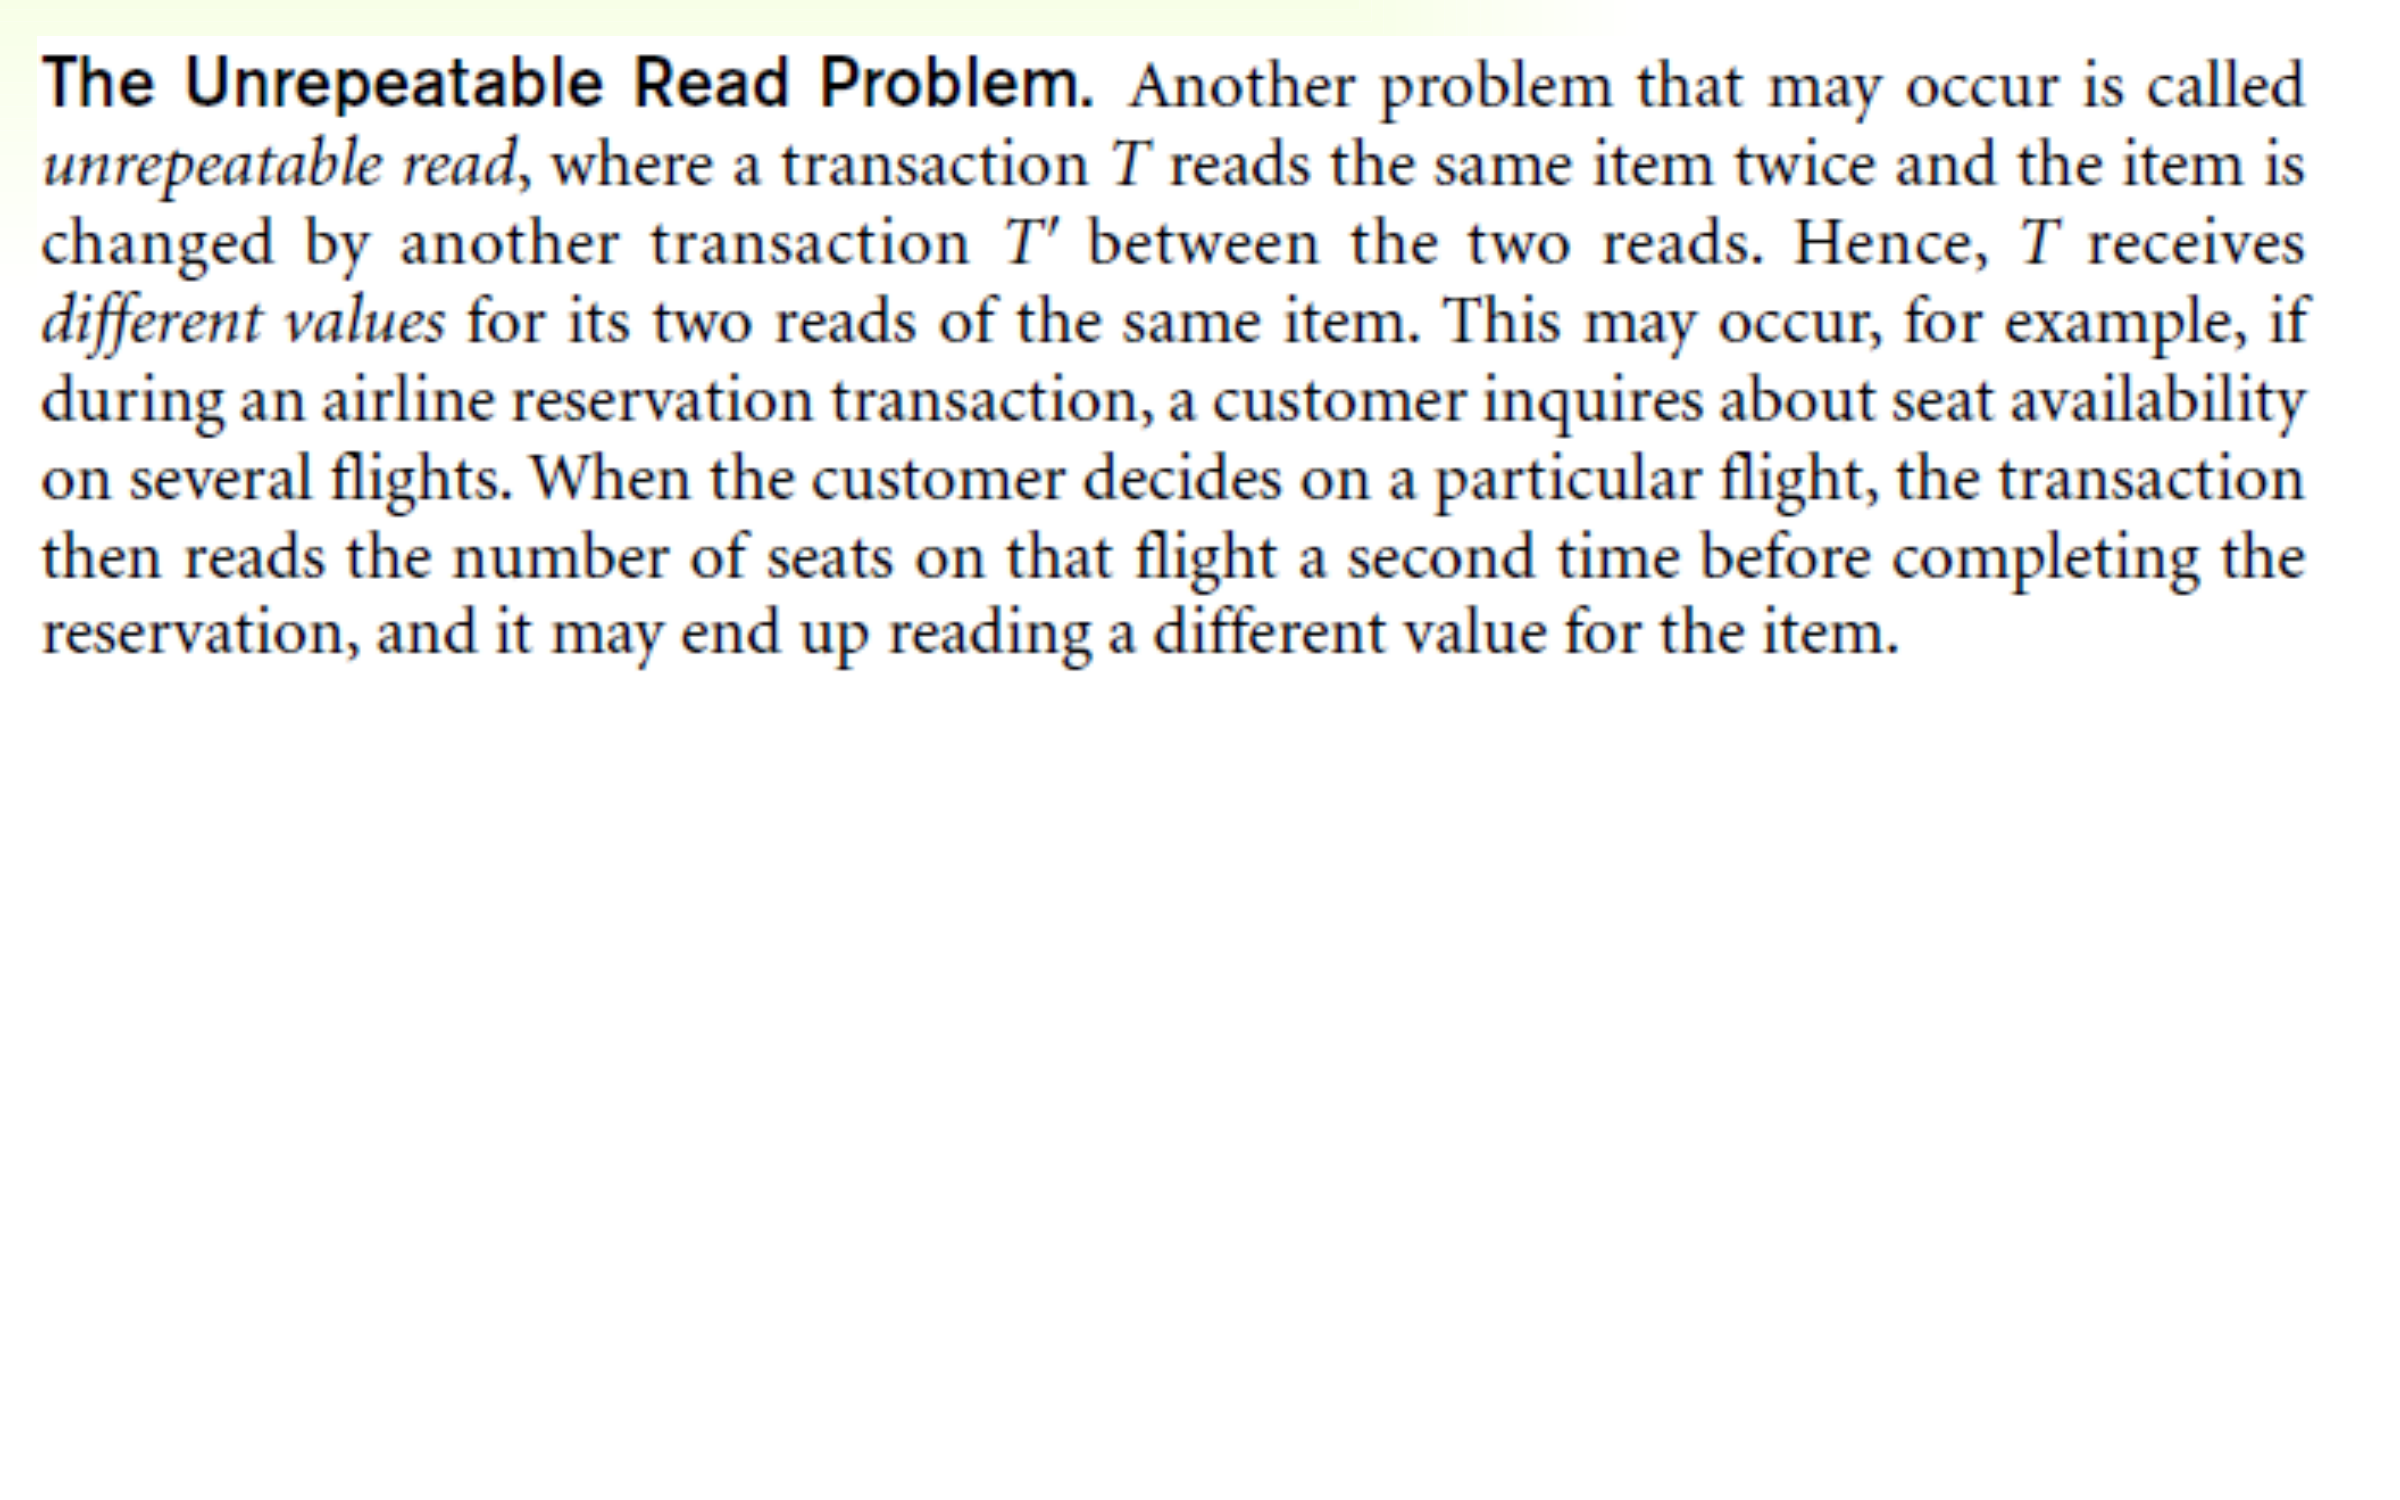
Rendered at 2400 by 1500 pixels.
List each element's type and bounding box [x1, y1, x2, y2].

picture [37, 36, 2338, 679]
